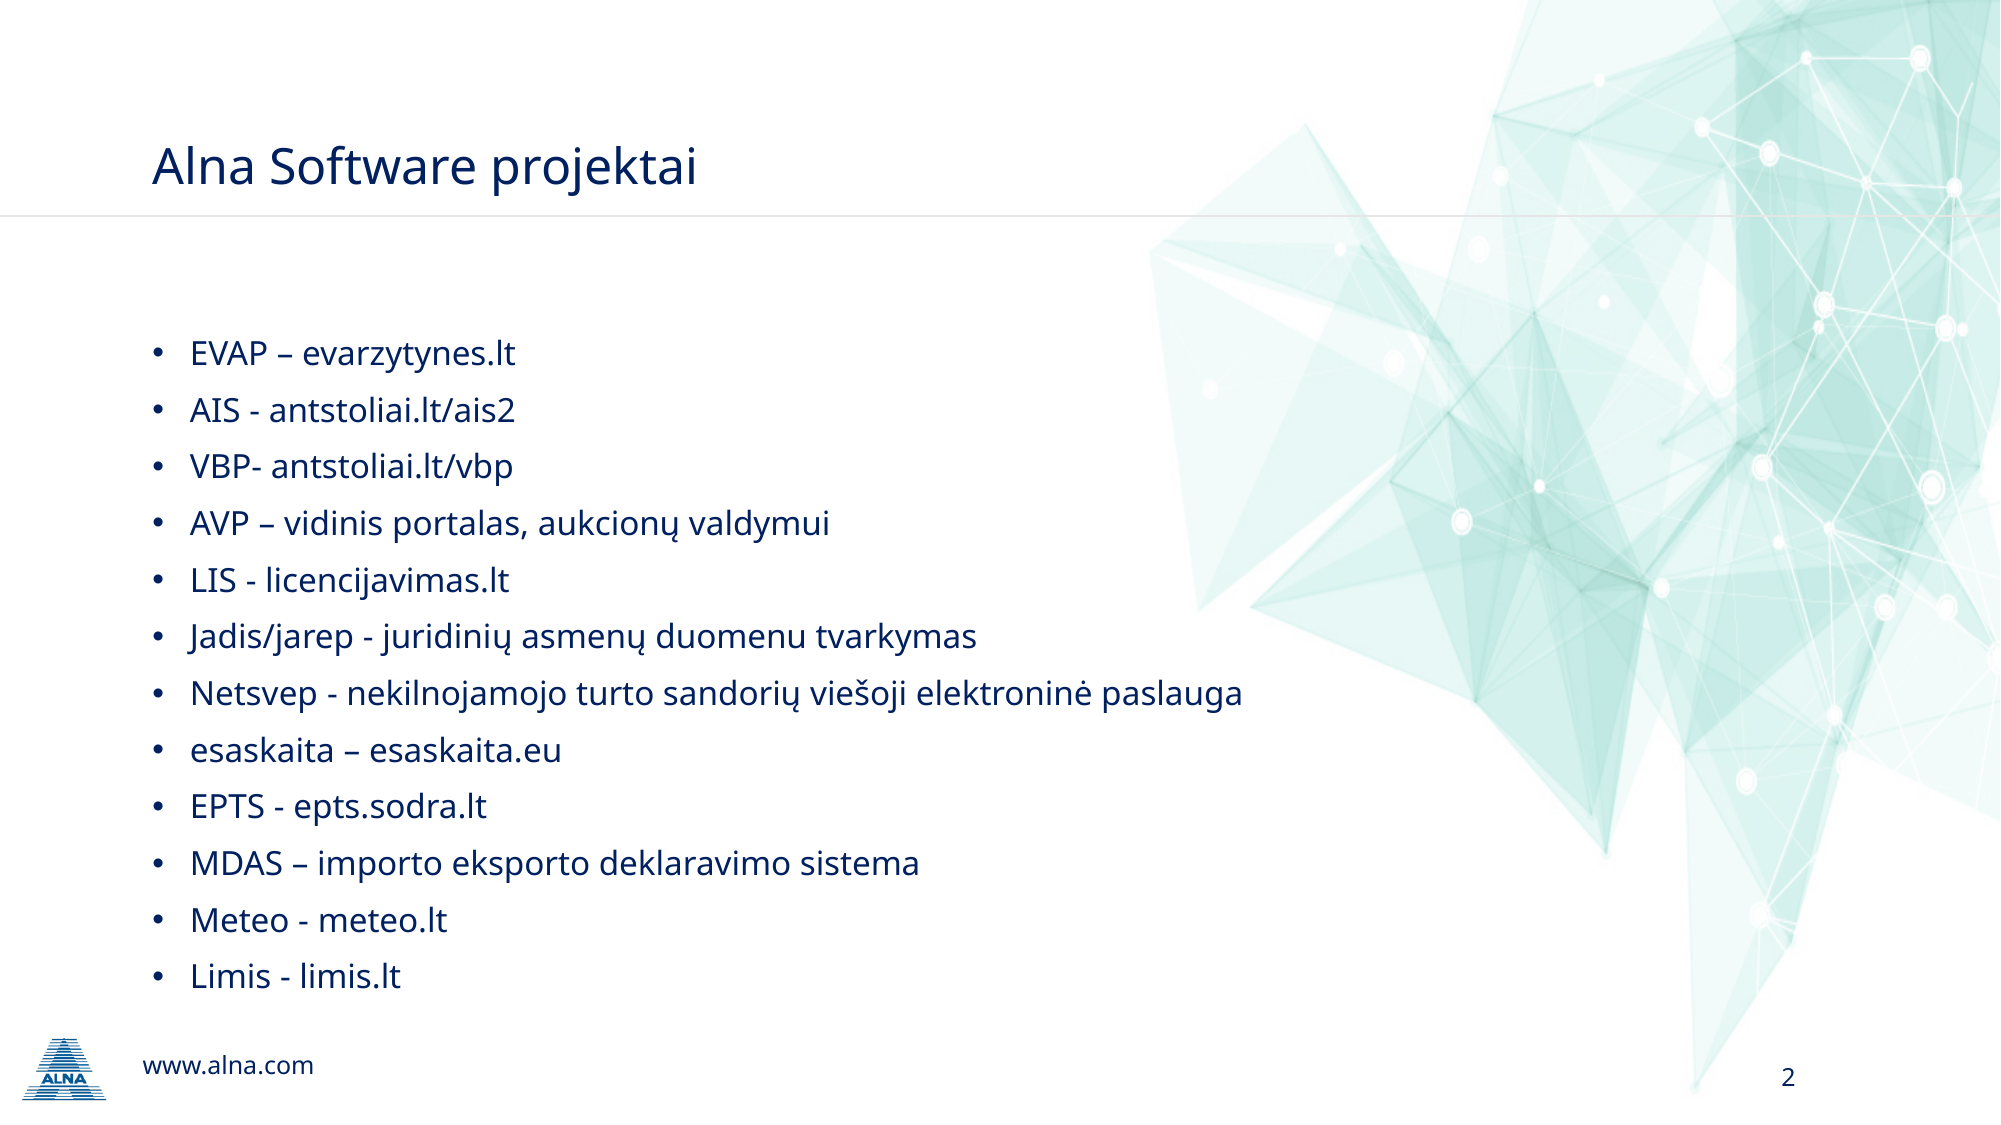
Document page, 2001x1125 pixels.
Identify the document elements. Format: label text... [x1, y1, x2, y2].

picture [18, 1034, 109, 1103]
list EVAP – evarzytynes.lt AIS - antstoliai.lt/ais2 VBP- antstoliai.lt/vbp AVP – vidinis portalas, aukcionų valdymui LIS - licencijavimas.lt Jadis/jarep - juridinių asmenų duomenu tvarkymas Netsvep - nekilnojamojo turto sandorių viešoji elektroninė paslauga esaskaita – esaskaita.eu EPTS - epts.sodra.lt MDAS – importo eksporto deklaravimo sistema Meteo - meteo.lt Limis - limis.lt [137, 329, 1696, 1115]
title Alna Software projektai [137, 59, 1863, 278]
